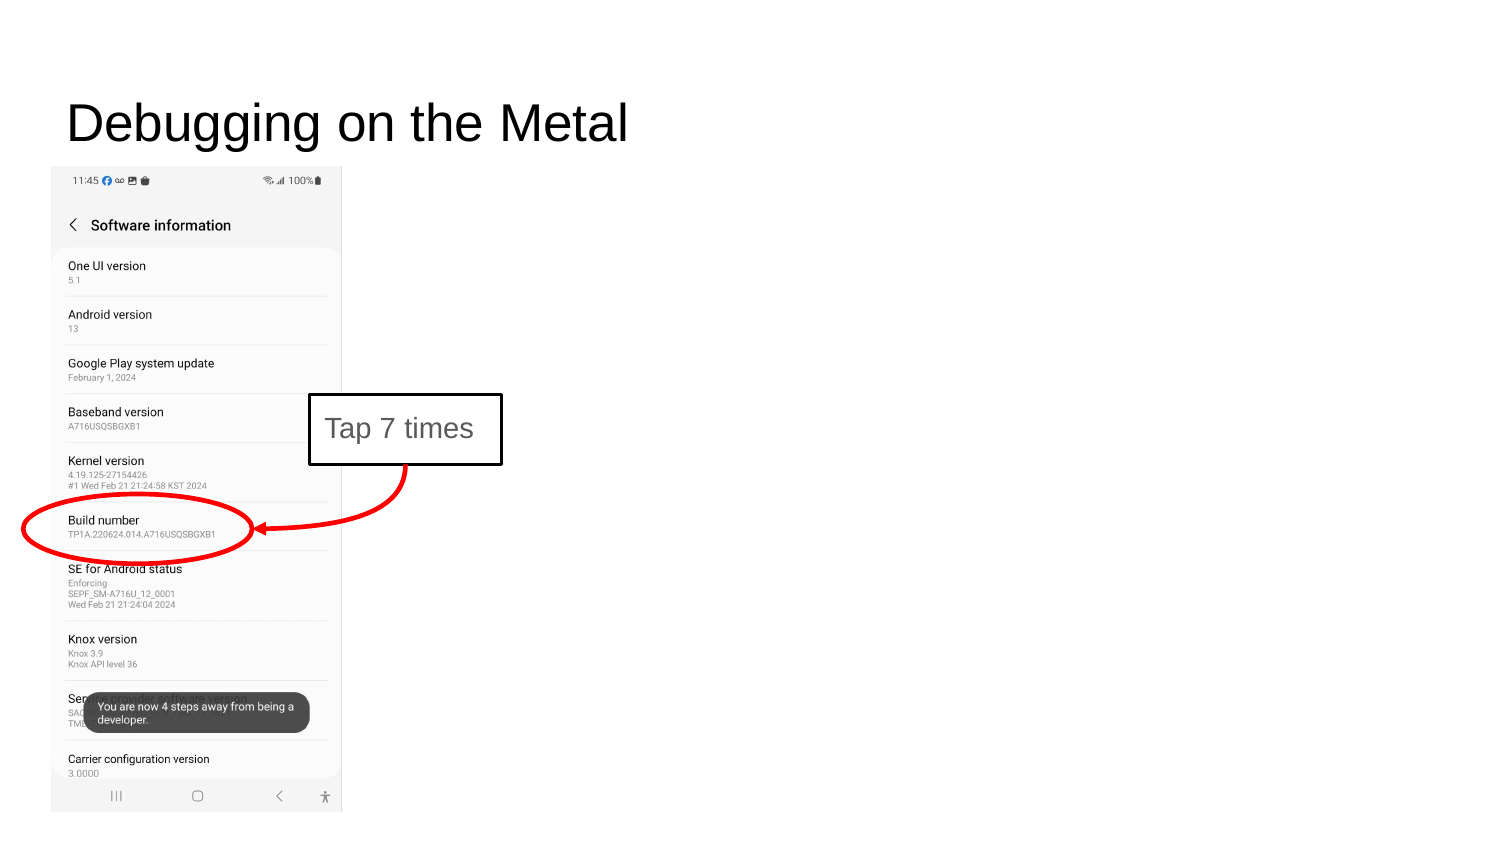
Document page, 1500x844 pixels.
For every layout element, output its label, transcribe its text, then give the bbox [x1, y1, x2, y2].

title Debugging on the Metal [51, 72, 1449, 167]
text_box [23, 508, 45, 550]
picture [50, 166, 342, 812]
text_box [296, 419, 362, 574]
text_box Tap 7 times [346, 394, 502, 465]
